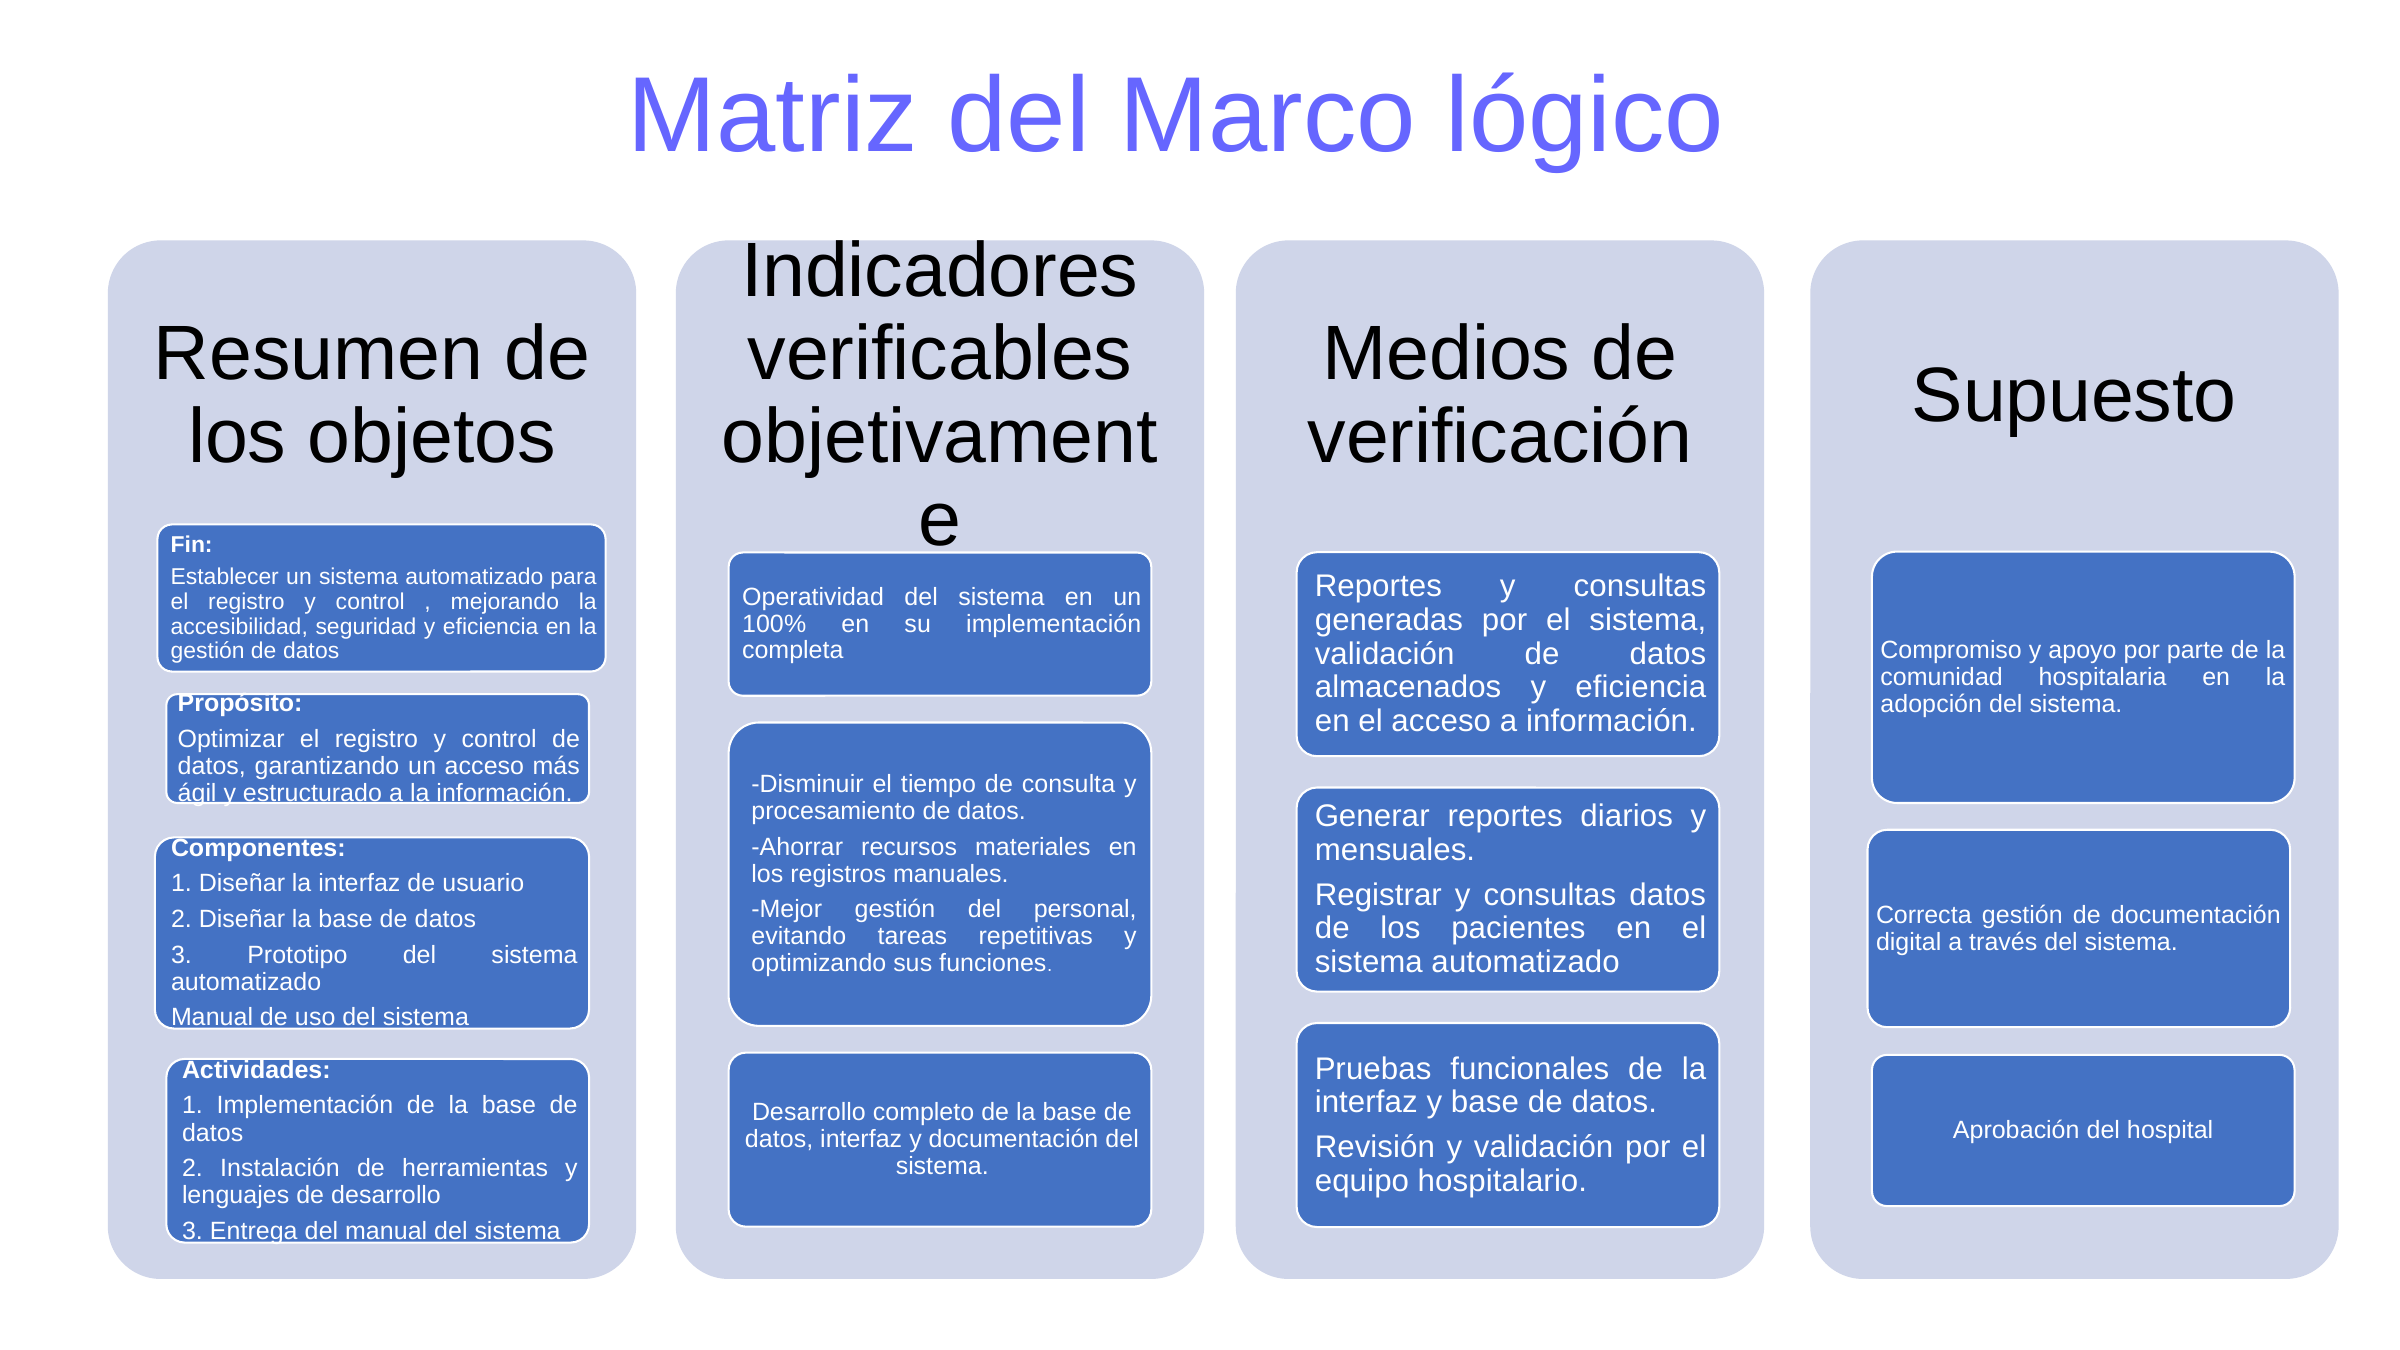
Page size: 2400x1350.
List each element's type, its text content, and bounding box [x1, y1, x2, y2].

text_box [1871, 1054, 2295, 1207]
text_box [107, 240, 2341, 1279]
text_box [1867, 829, 2291, 1028]
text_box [1871, 551, 2295, 803]
text_box Matriz del Marco lógico [589, 36, 1765, 180]
